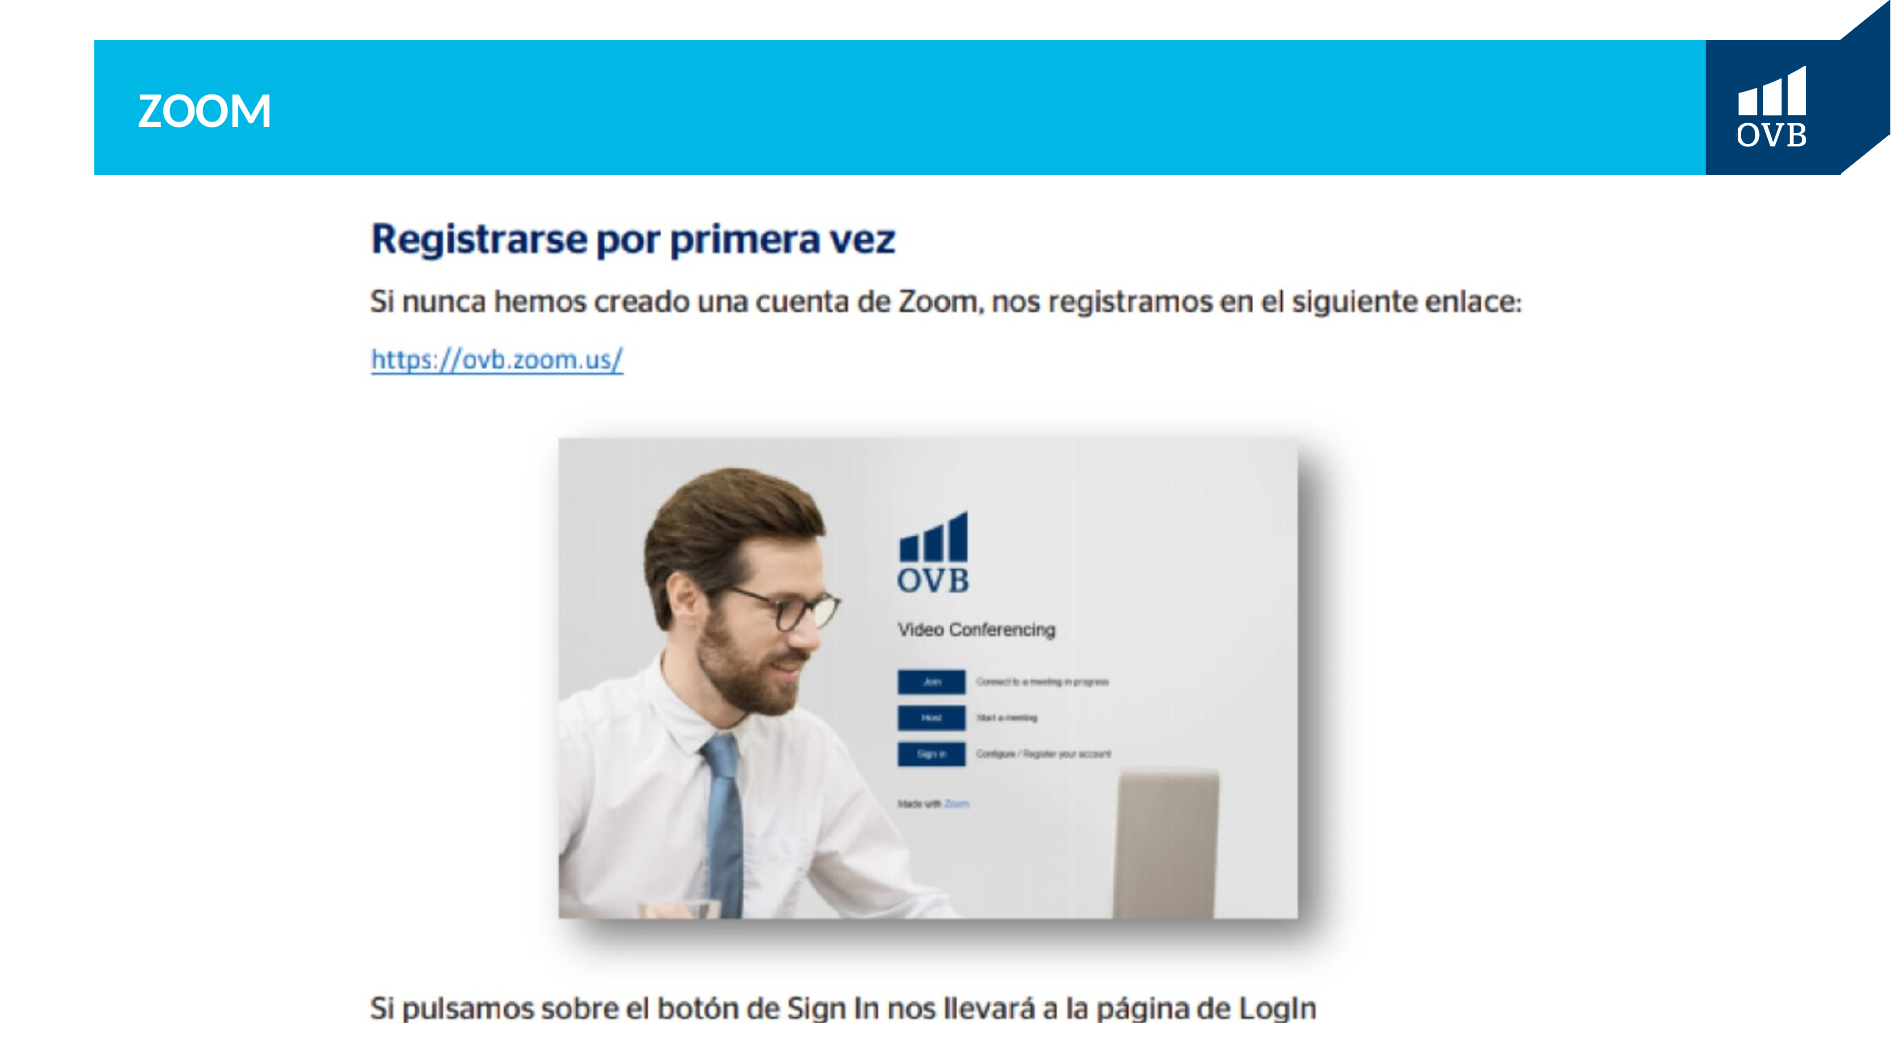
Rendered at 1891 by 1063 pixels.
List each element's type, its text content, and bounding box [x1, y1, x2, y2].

title ZOOM [94, 40, 1707, 175]
picture [364, 217, 1526, 1023]
